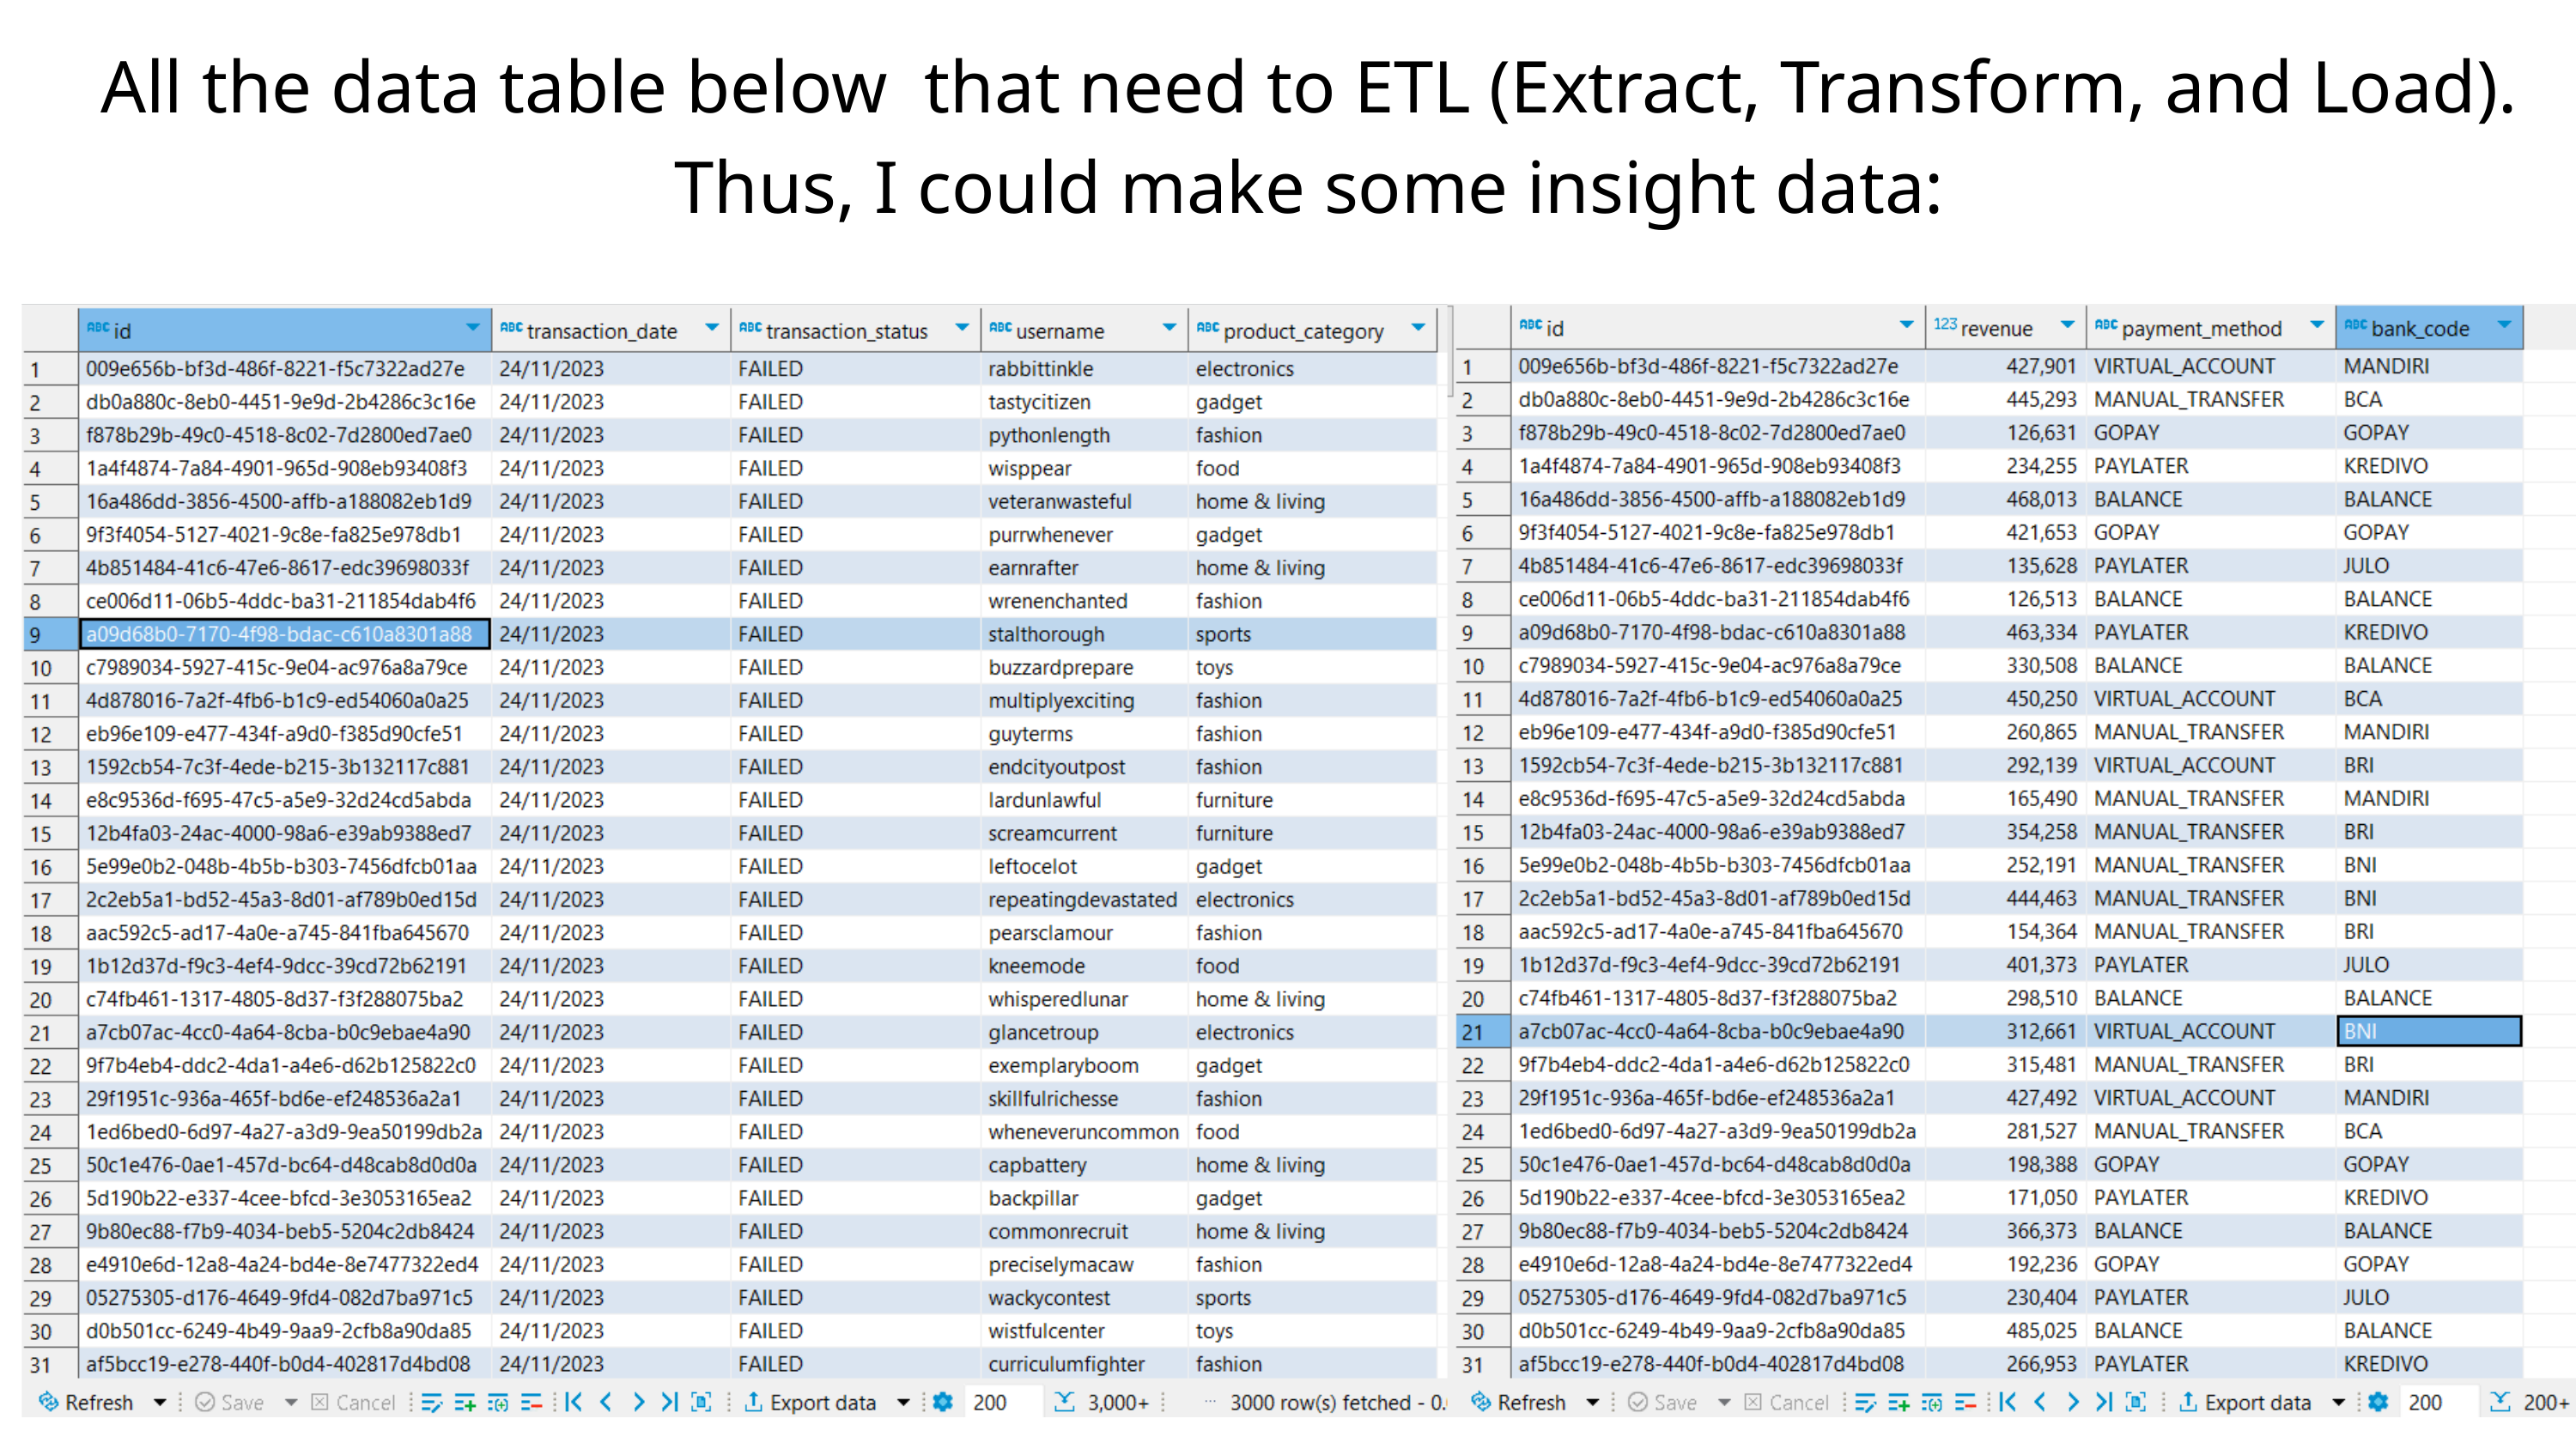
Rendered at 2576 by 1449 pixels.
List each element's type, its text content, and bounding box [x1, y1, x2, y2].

text_box All the data table below that need to ETL (Extract, Transform, and Load). Thus, I could make some insight data: [43, 27, 2576, 227]
text_box [1447, 304, 2576, 1417]
text_box [21, 304, 1447, 1417]
